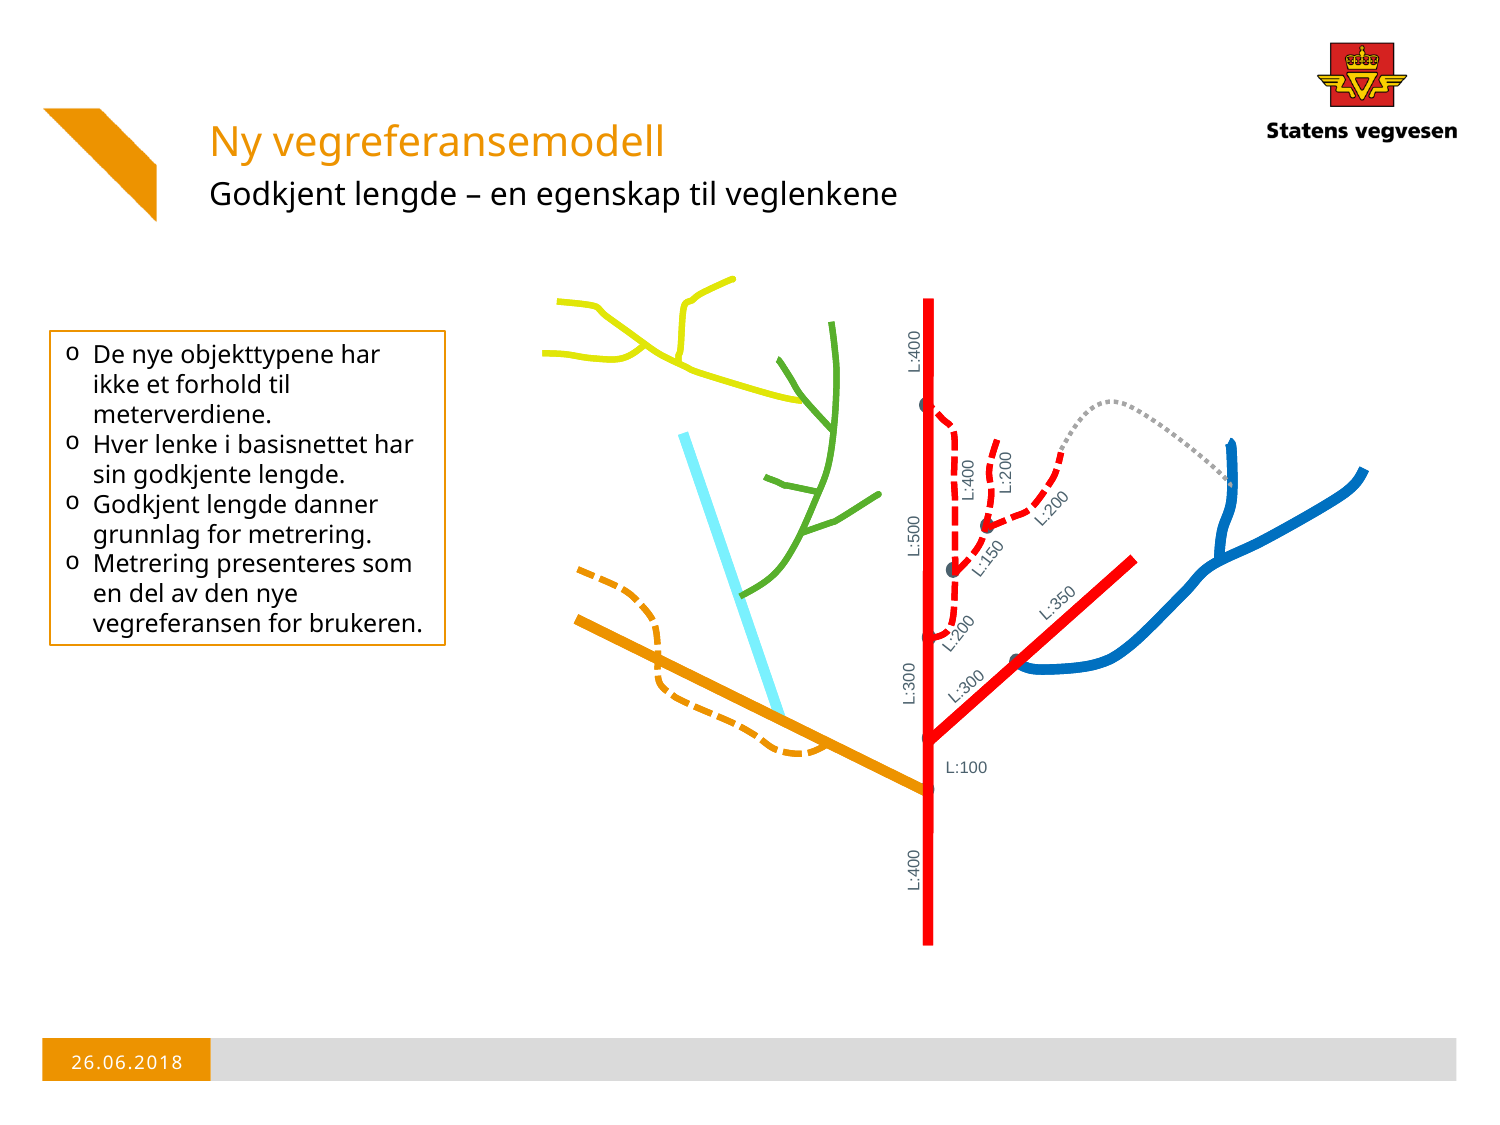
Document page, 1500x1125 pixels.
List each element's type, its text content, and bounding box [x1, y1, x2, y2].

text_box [542, 278, 1365, 946]
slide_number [42, 1047, 211, 1076]
picture [0, 0, 167, 230]
text_box De nye objekttypene har ikke et forhold til meterverdiene. Hver lenke i basisnettet har sin godkjente lengde. Godkjent lengde danner grunnlag for metrering. Metrering presenteres som en del av den nye vegreferansen for brukeren. [50, 331, 445, 646]
list Ny vegreferansemodell [209, 114, 1143, 173]
picture [1252, 0, 1500, 145]
title Godkjent lengde – en egenskap til veglenkene [209, 173, 1358, 251]
